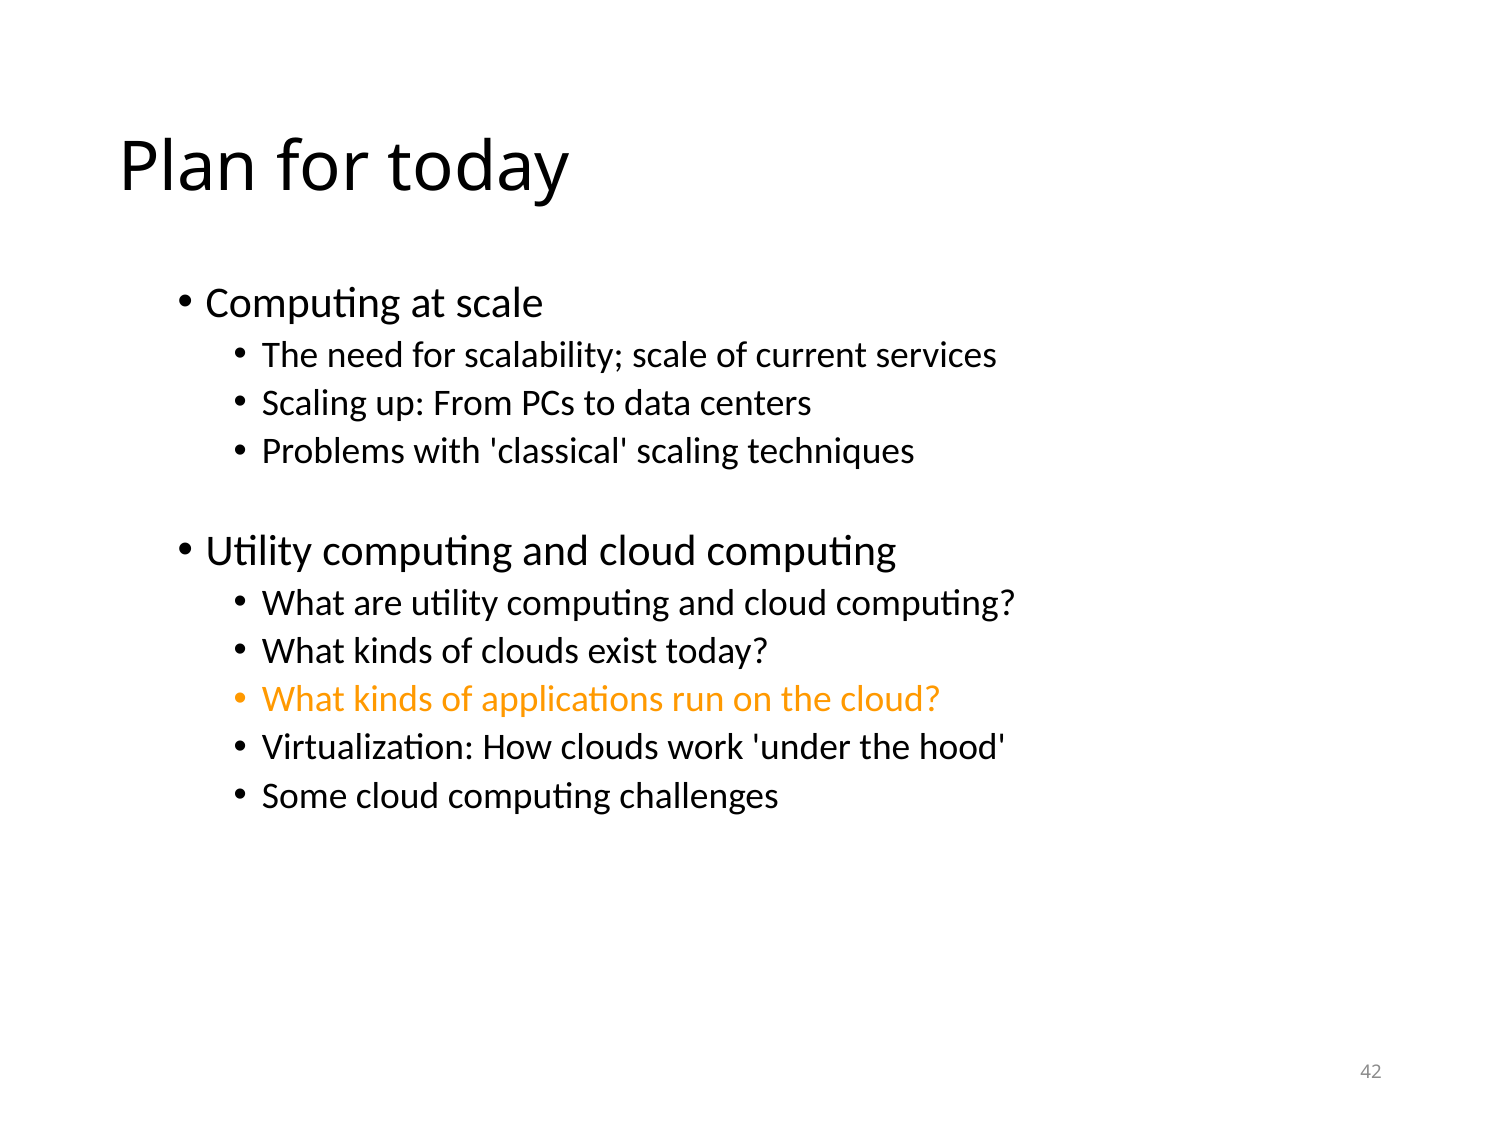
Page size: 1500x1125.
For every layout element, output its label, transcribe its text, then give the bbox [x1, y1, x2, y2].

slide_number 42 [1059, 1042, 1397, 1103]
list Computing at scale The need for scalability; scale of current services Scaling up: From PCs to data centers Problems with 'classical' scaling techniques Utility computing and cloud computing What are utility computing and cloud computing? What kinds of clouds exist today? What kinds of applications run on the cloud? Virtualization: How clouds work 'under the hood' Some cloud computing challenges [162, 272, 1452, 1016]
title Plan for today [103, 59, 1397, 278]
